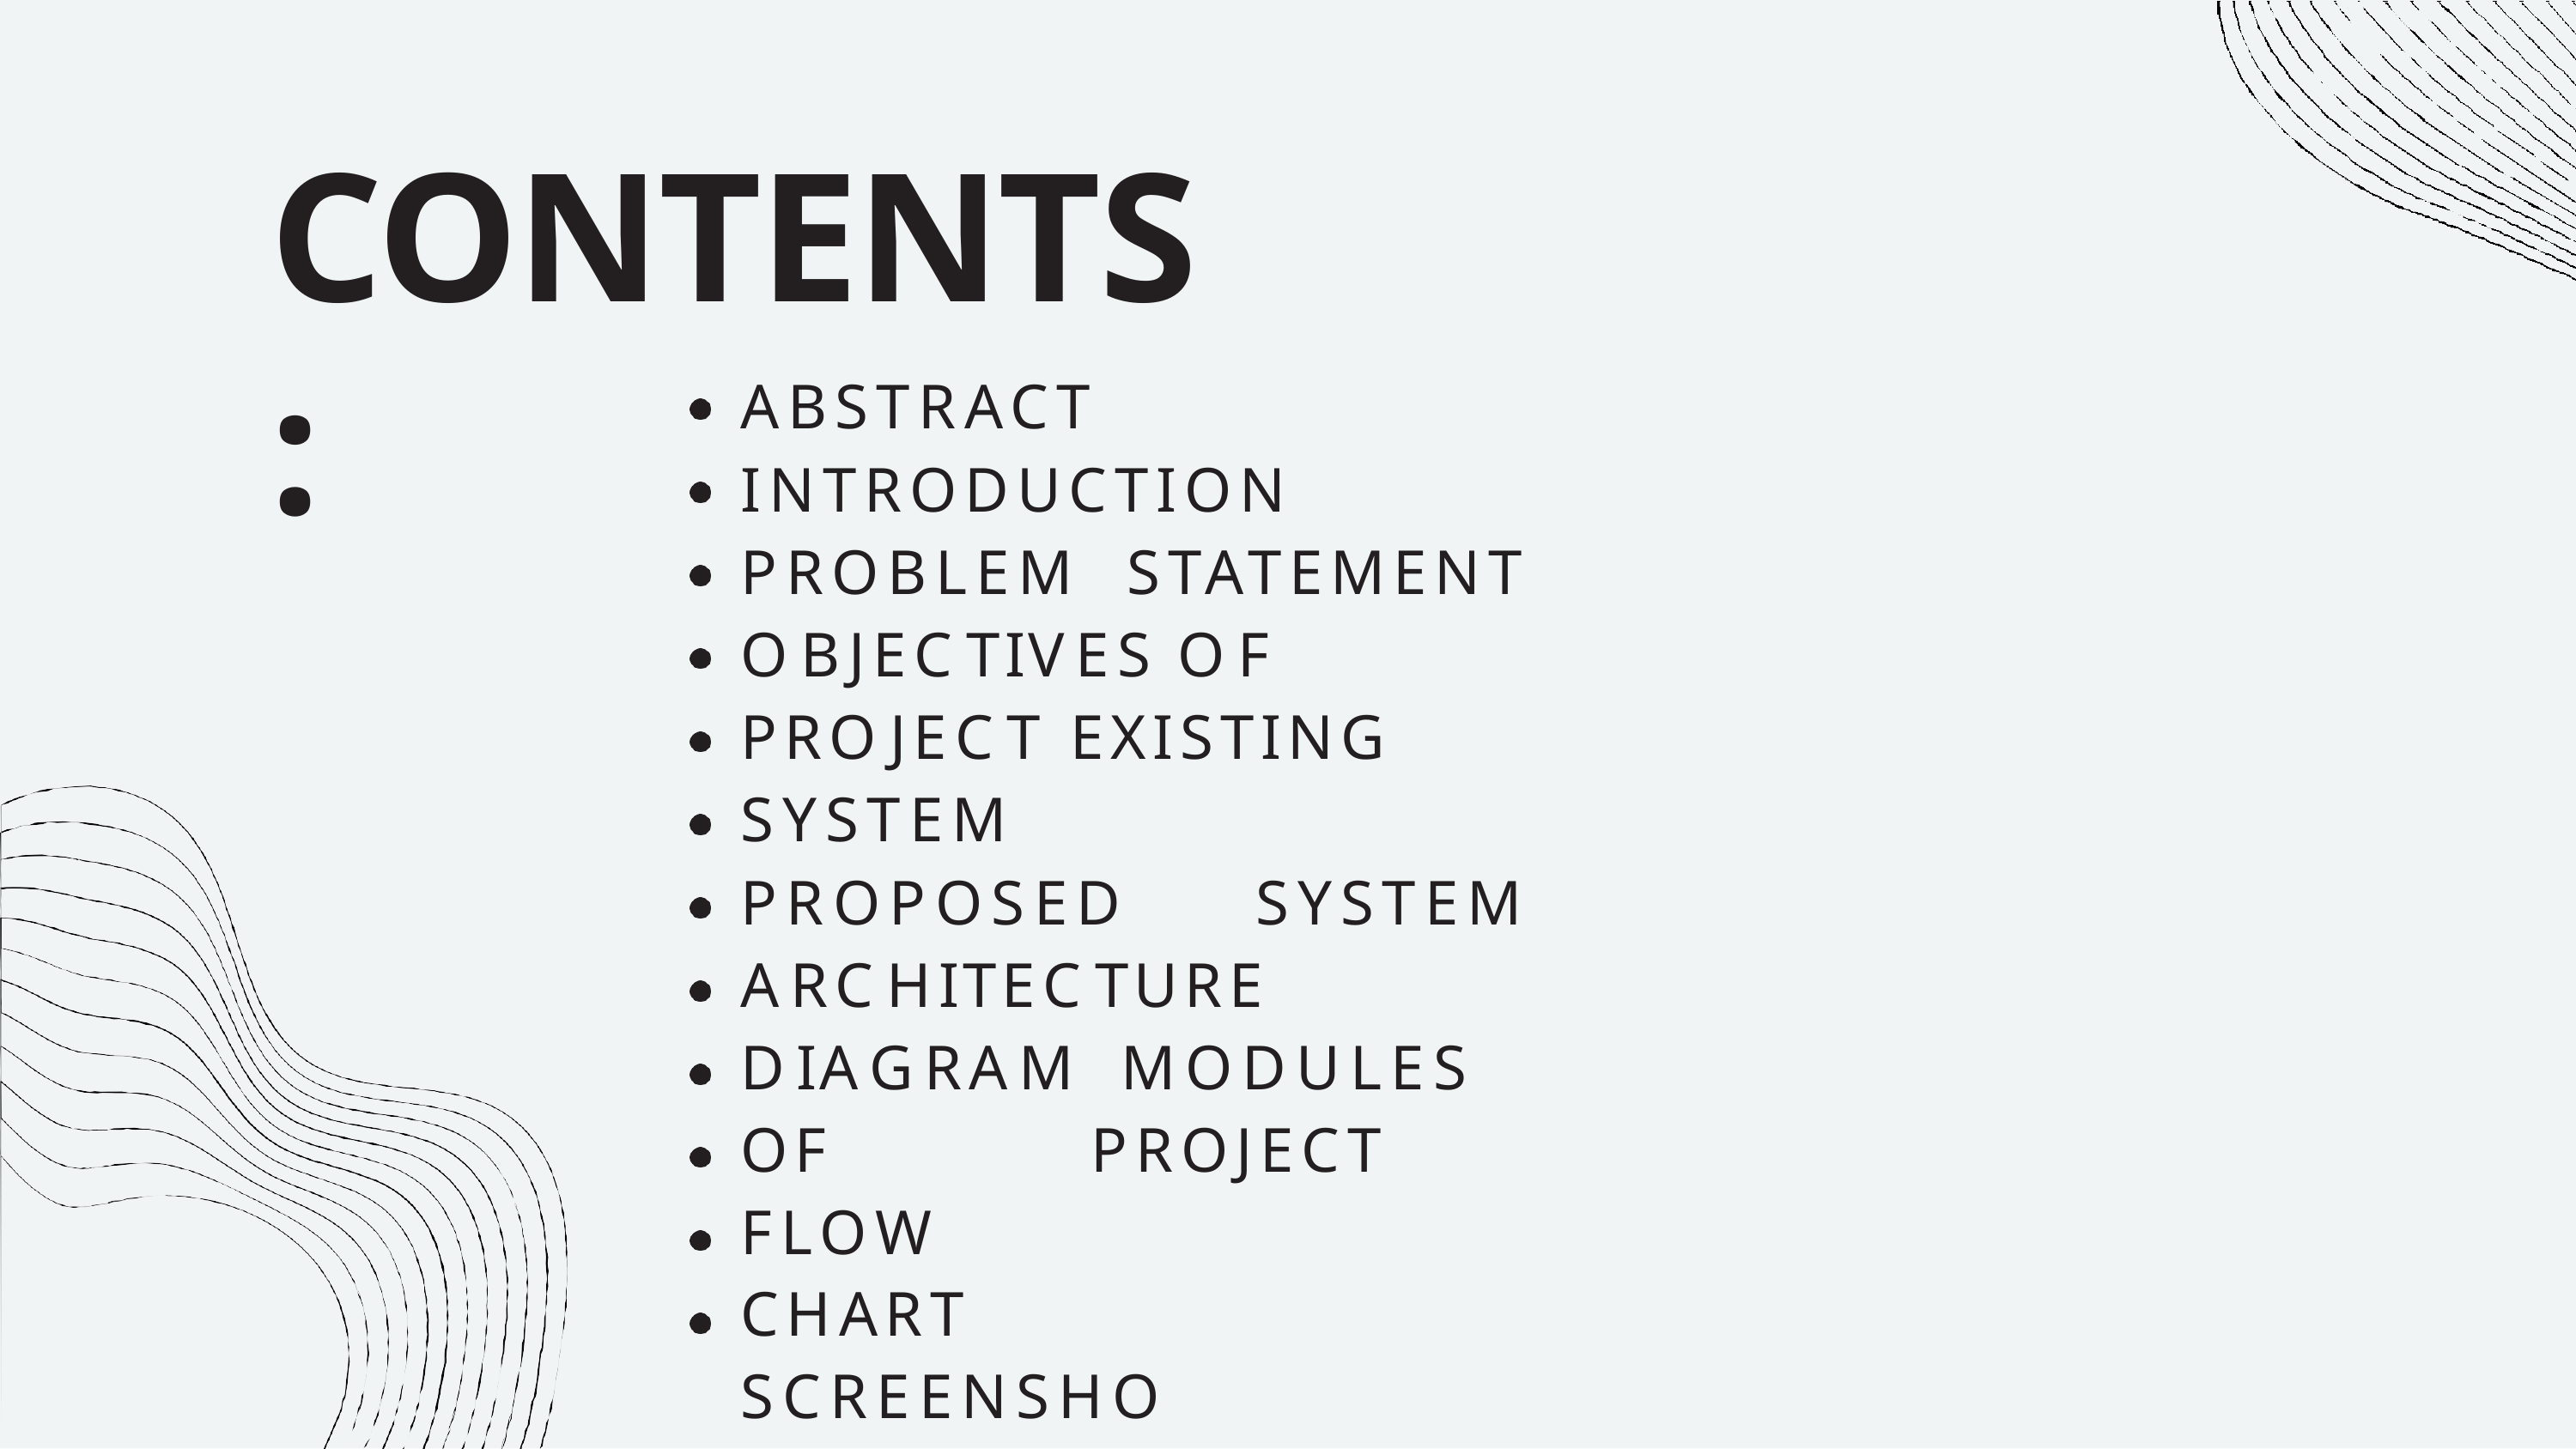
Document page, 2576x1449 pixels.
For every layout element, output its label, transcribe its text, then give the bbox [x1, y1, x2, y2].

picture [690, 482, 711, 503]
text_box ABSTRACT INTRODUCTION PROBLEM STATEMENT OBJECTIVES OF PROJECT EXISTING SYSTEM PROPOSED SYSTEM ARCHITECTURE DIAGRAM MODULES OF PROJECT FLOW CHART SCREENSHOT CONCLUSION REFERENCES [738, 355, 1592, 1449]
picture [690, 1229, 711, 1252]
picture [2216, 0, 2576, 281]
picture [0, 785, 568, 1449]
picture [690, 1313, 711, 1334]
title CONTENTS: [268, 121, 1198, 551]
picture [690, 897, 711, 919]
picture [690, 1064, 711, 1085]
picture [690, 1147, 711, 1168]
picture [690, 980, 711, 1002]
picture [690, 398, 711, 420]
picture [690, 814, 711, 835]
picture [690, 647, 711, 670]
picture [690, 565, 711, 586]
picture [690, 731, 711, 753]
